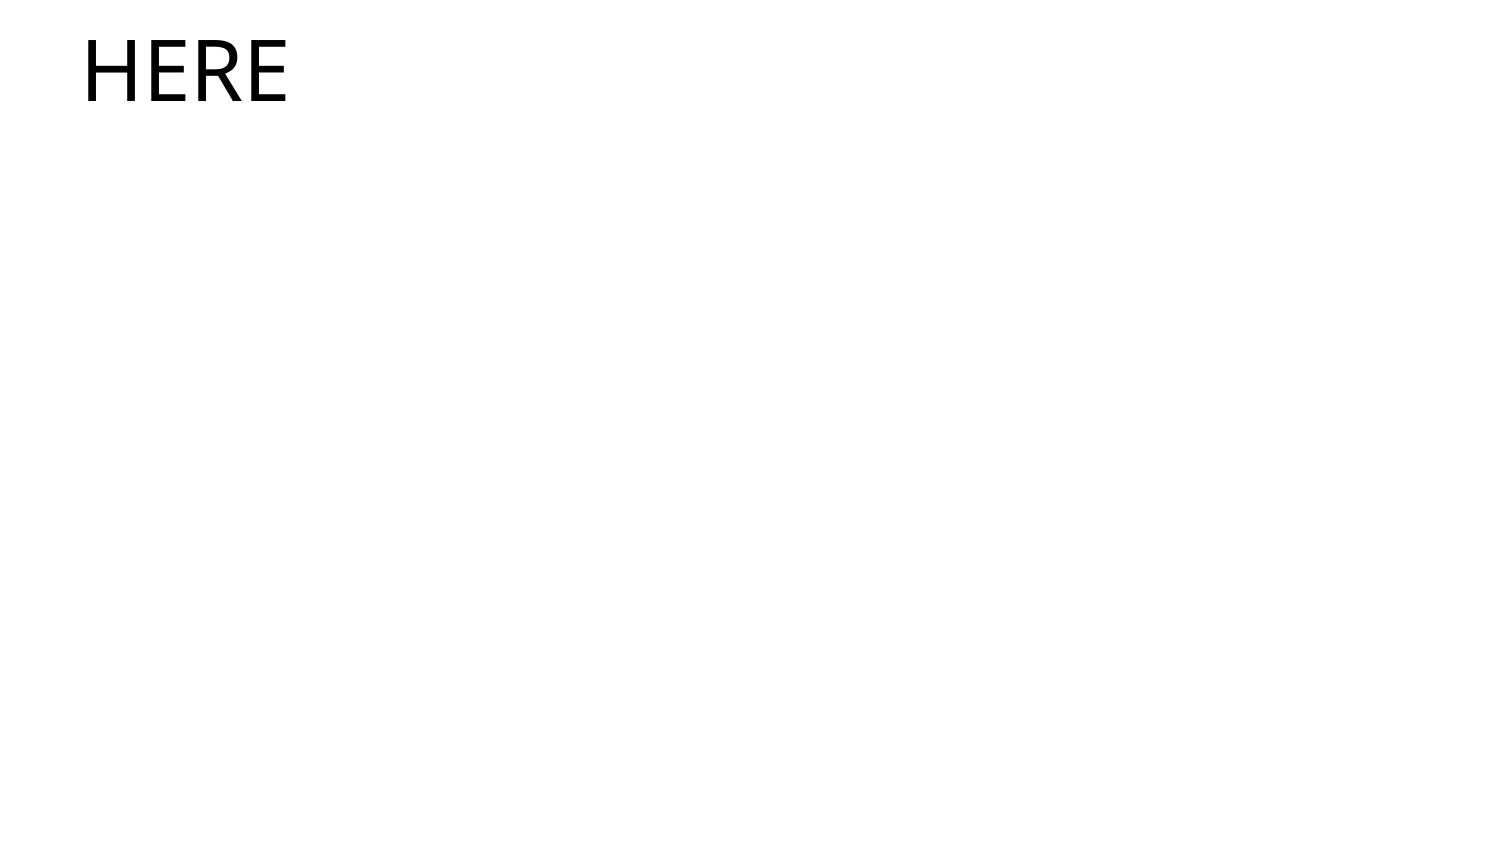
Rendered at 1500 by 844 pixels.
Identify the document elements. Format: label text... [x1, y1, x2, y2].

title HERE [64, 0, 1415, 138]
